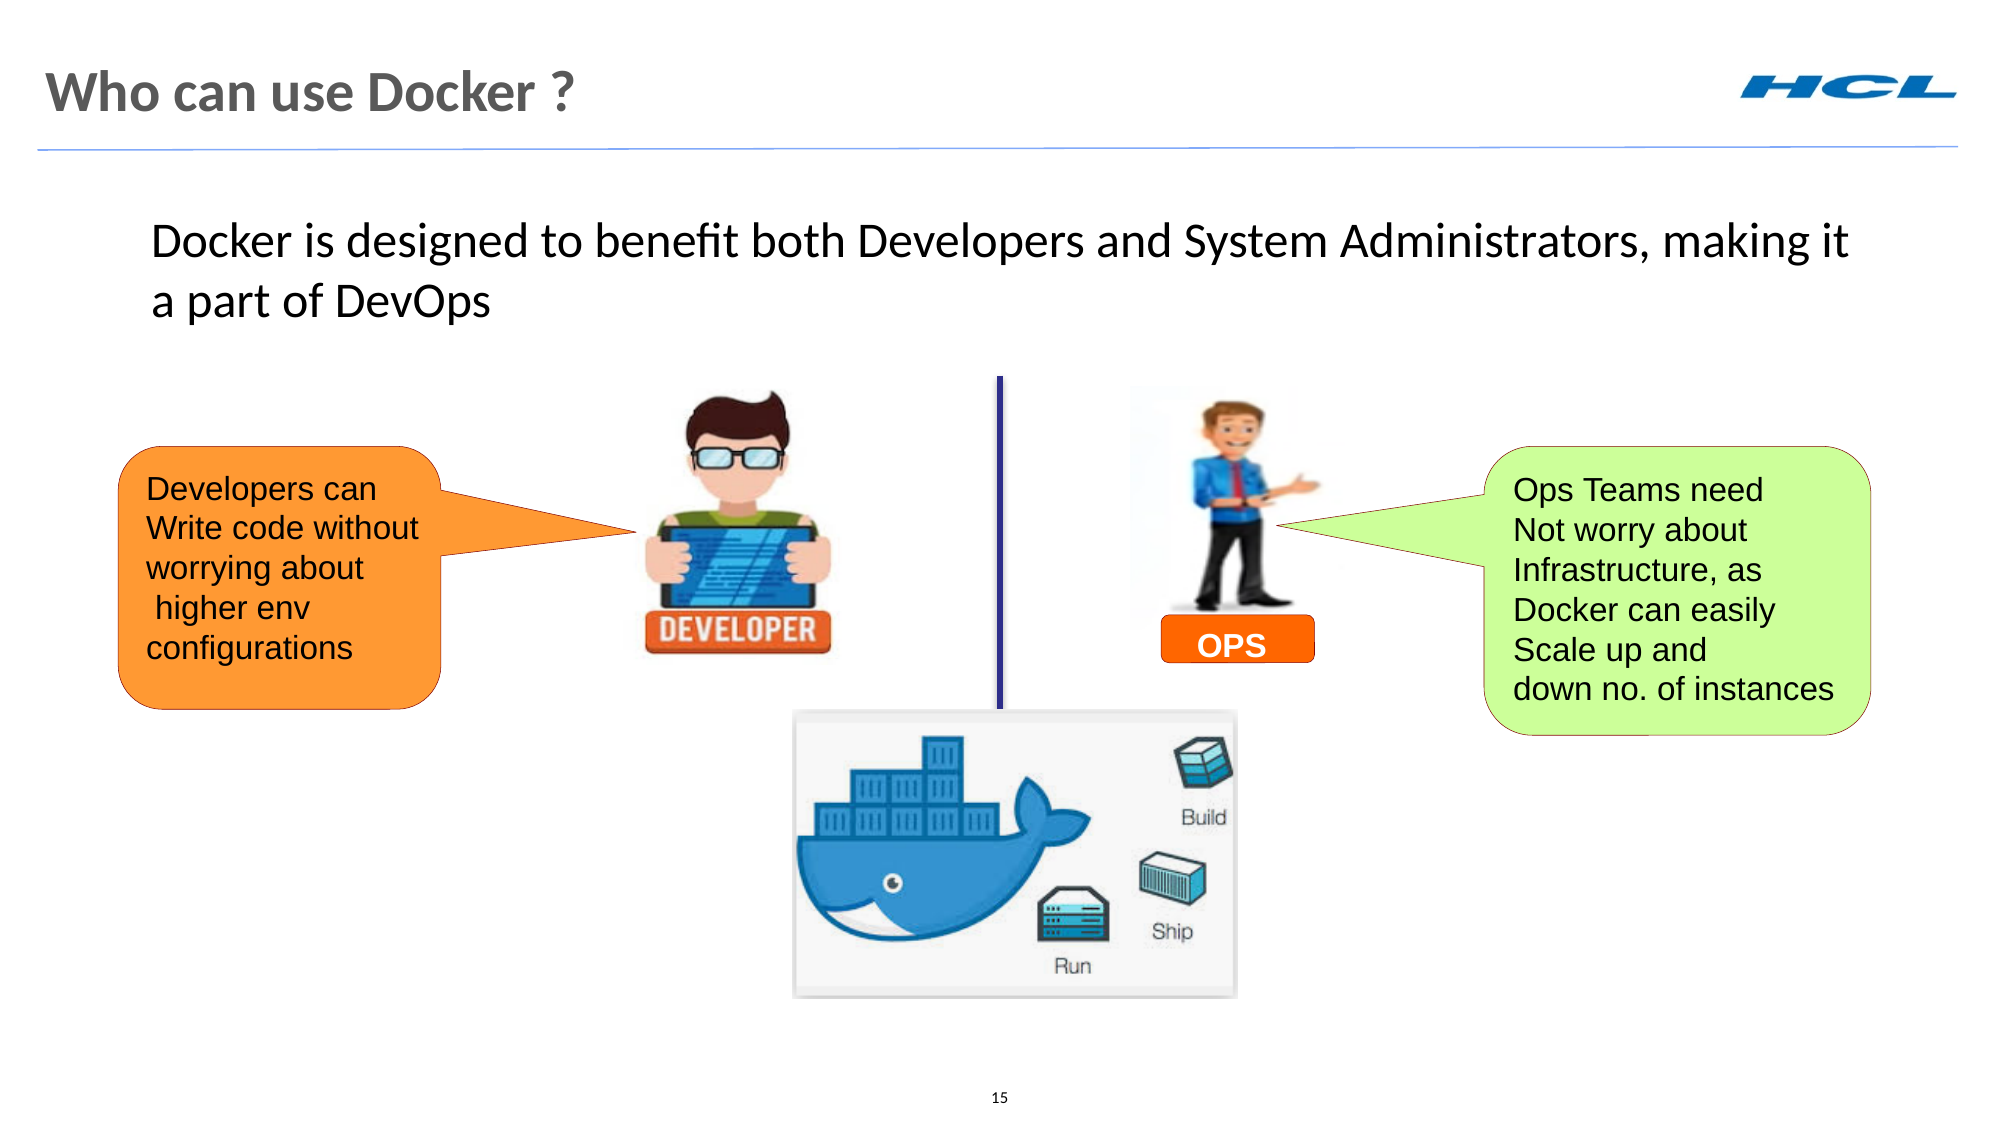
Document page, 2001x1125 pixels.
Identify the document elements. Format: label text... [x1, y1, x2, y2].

picture [792, 708, 1239, 999]
picture [1130, 386, 1345, 631]
text_box OPS [1161, 639, 1315, 663]
text_box Developers can Write code without worrying about higher env configurations [118, 446, 596, 710]
picture [1737, 73, 1959, 102]
text_box Who can use Docker ? [37, 26, 1455, 150]
text_box Docker is designed to benefit both Developers and System Administrators, making it a part of DevOps [136, 200, 1894, 335]
text_box Ops Teams need Not worry about Infrastructure, as Docker can easily Scale up and down no. of instances [1350, 446, 1871, 736]
picture [601, 375, 870, 665]
